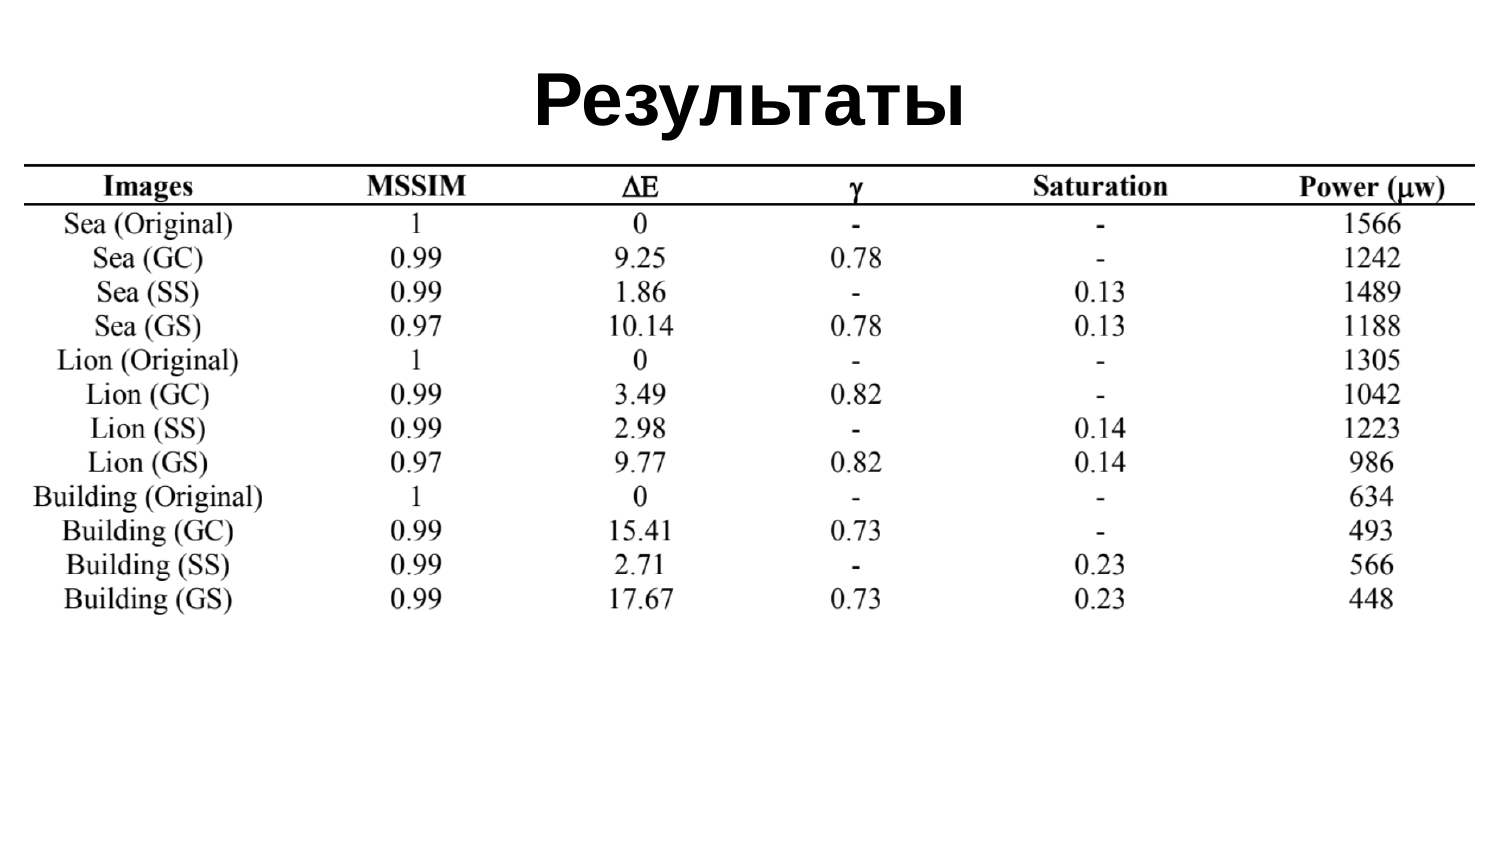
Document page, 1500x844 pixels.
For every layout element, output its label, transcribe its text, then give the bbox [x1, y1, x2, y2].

title Результаты [51, 35, 1449, 130]
picture [24, 154, 1476, 619]
